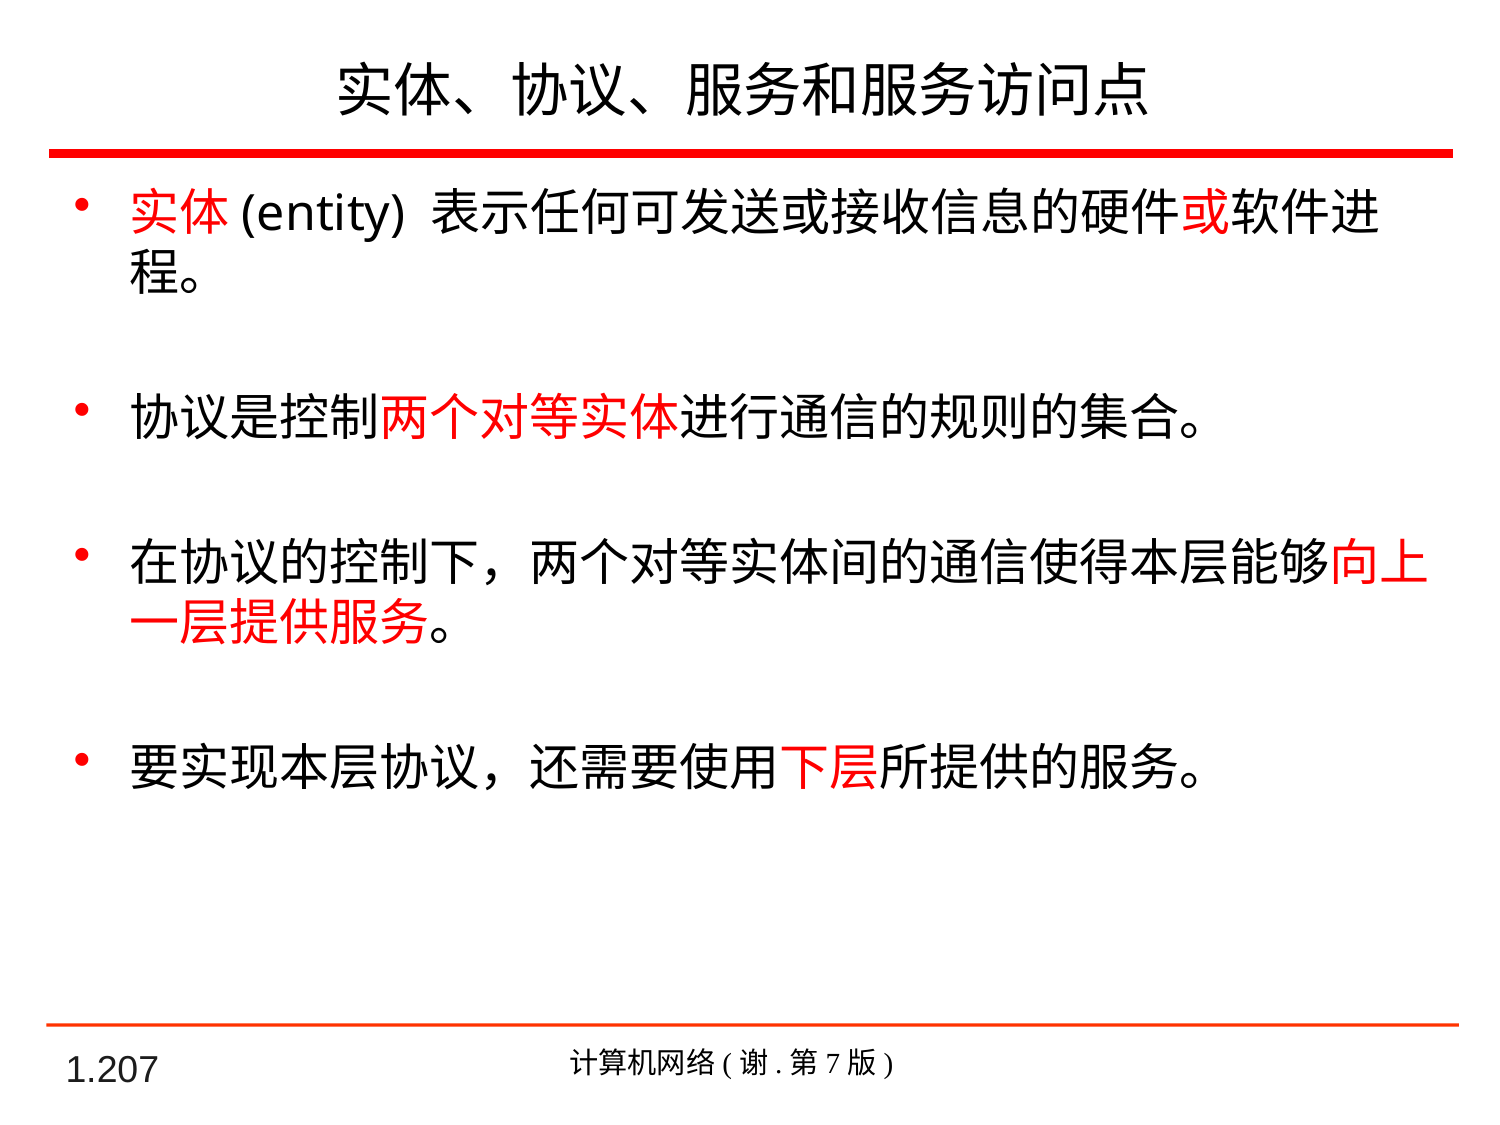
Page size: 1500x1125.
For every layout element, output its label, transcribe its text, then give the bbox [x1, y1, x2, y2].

title 实体、协议、服务和服务访问点 [46, 34, 1454, 142]
list 实体(entity) 表示任何可发送或接收信息的硬件或软件进程。 协议是控制两个对等实体进行通信的规则的集合。 在协议的控制下，两个对等实体间的通信使得本层能够向上一层提供服务。 要实现本层协议，还需要使用下层所提供的服务。 [58, 172, 1454, 1012]
